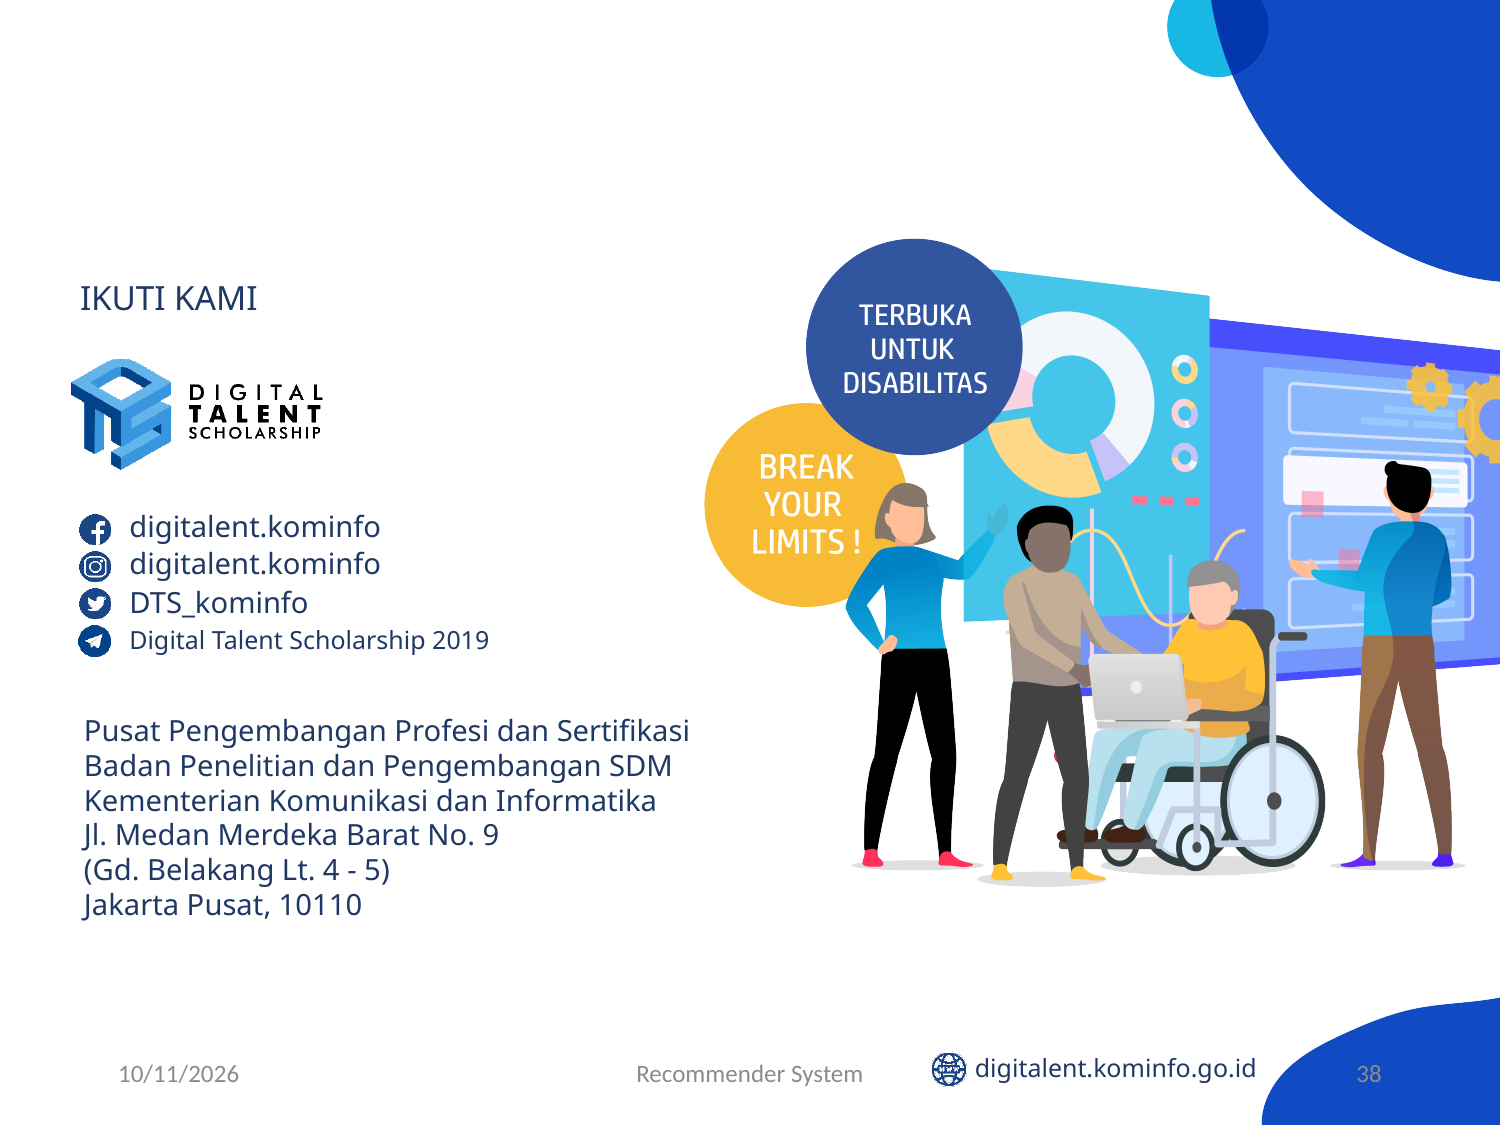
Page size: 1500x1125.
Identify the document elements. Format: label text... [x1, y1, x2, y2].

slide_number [103, 1042, 441, 1103]
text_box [78, 496, 525, 673]
picture [51, 336, 352, 479]
text_box IKUTI KAMI [65, 251, 365, 349]
picture [669, 0, 1500, 1125]
footer Recommender System [496, 1042, 669, 1103]
text_box Pusat Pengembangan Profesi dan Sertifikasi Badan Penelitian dan Pengembangan SDM Kementerian Komunikasi dan Informatika Jl. Medan Merdeka Barat No. 9 (Gd. Belakang Lt. 4 - 5) Jakarta Pusat, 10110 [69, 704, 669, 929]
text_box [930, 1037, 1287, 1100]
